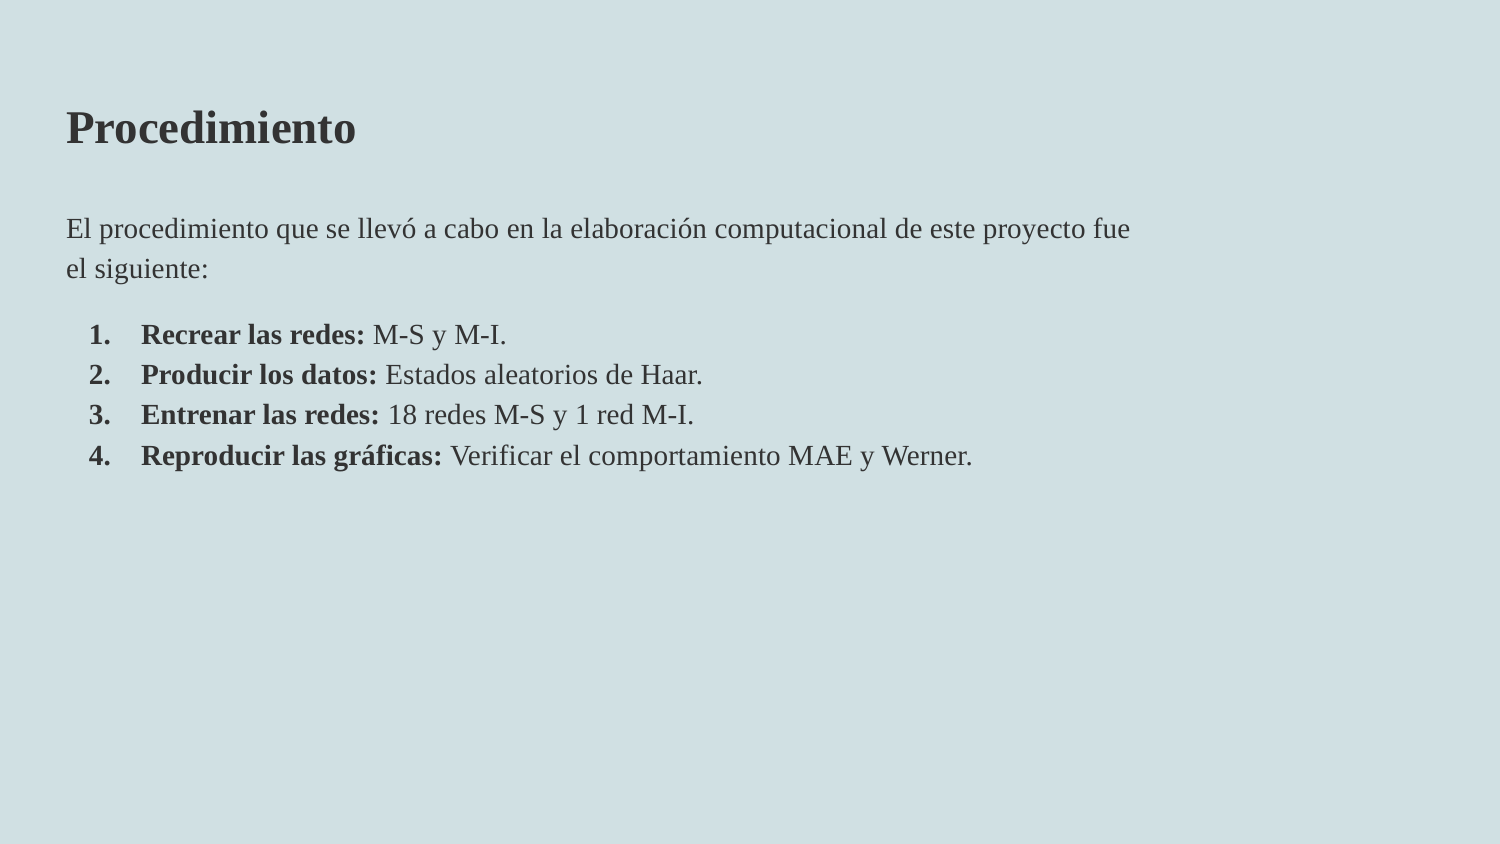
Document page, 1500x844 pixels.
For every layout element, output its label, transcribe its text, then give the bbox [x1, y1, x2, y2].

title Procedimiento [51, 72, 1449, 176]
list El procedimiento que se llevó a cabo en la elaboración computacional de este proyecto fue el siguiente: Recrear las redes: M-S y M-I. Producir los datos: Estados aleatorios de Haar. Entrenar las redes: 18 redes M-S y 1 red M-I. Reproducir las gráficas: Verificar el comportamiento MAE y Werner. [51, 189, 1148, 750]
